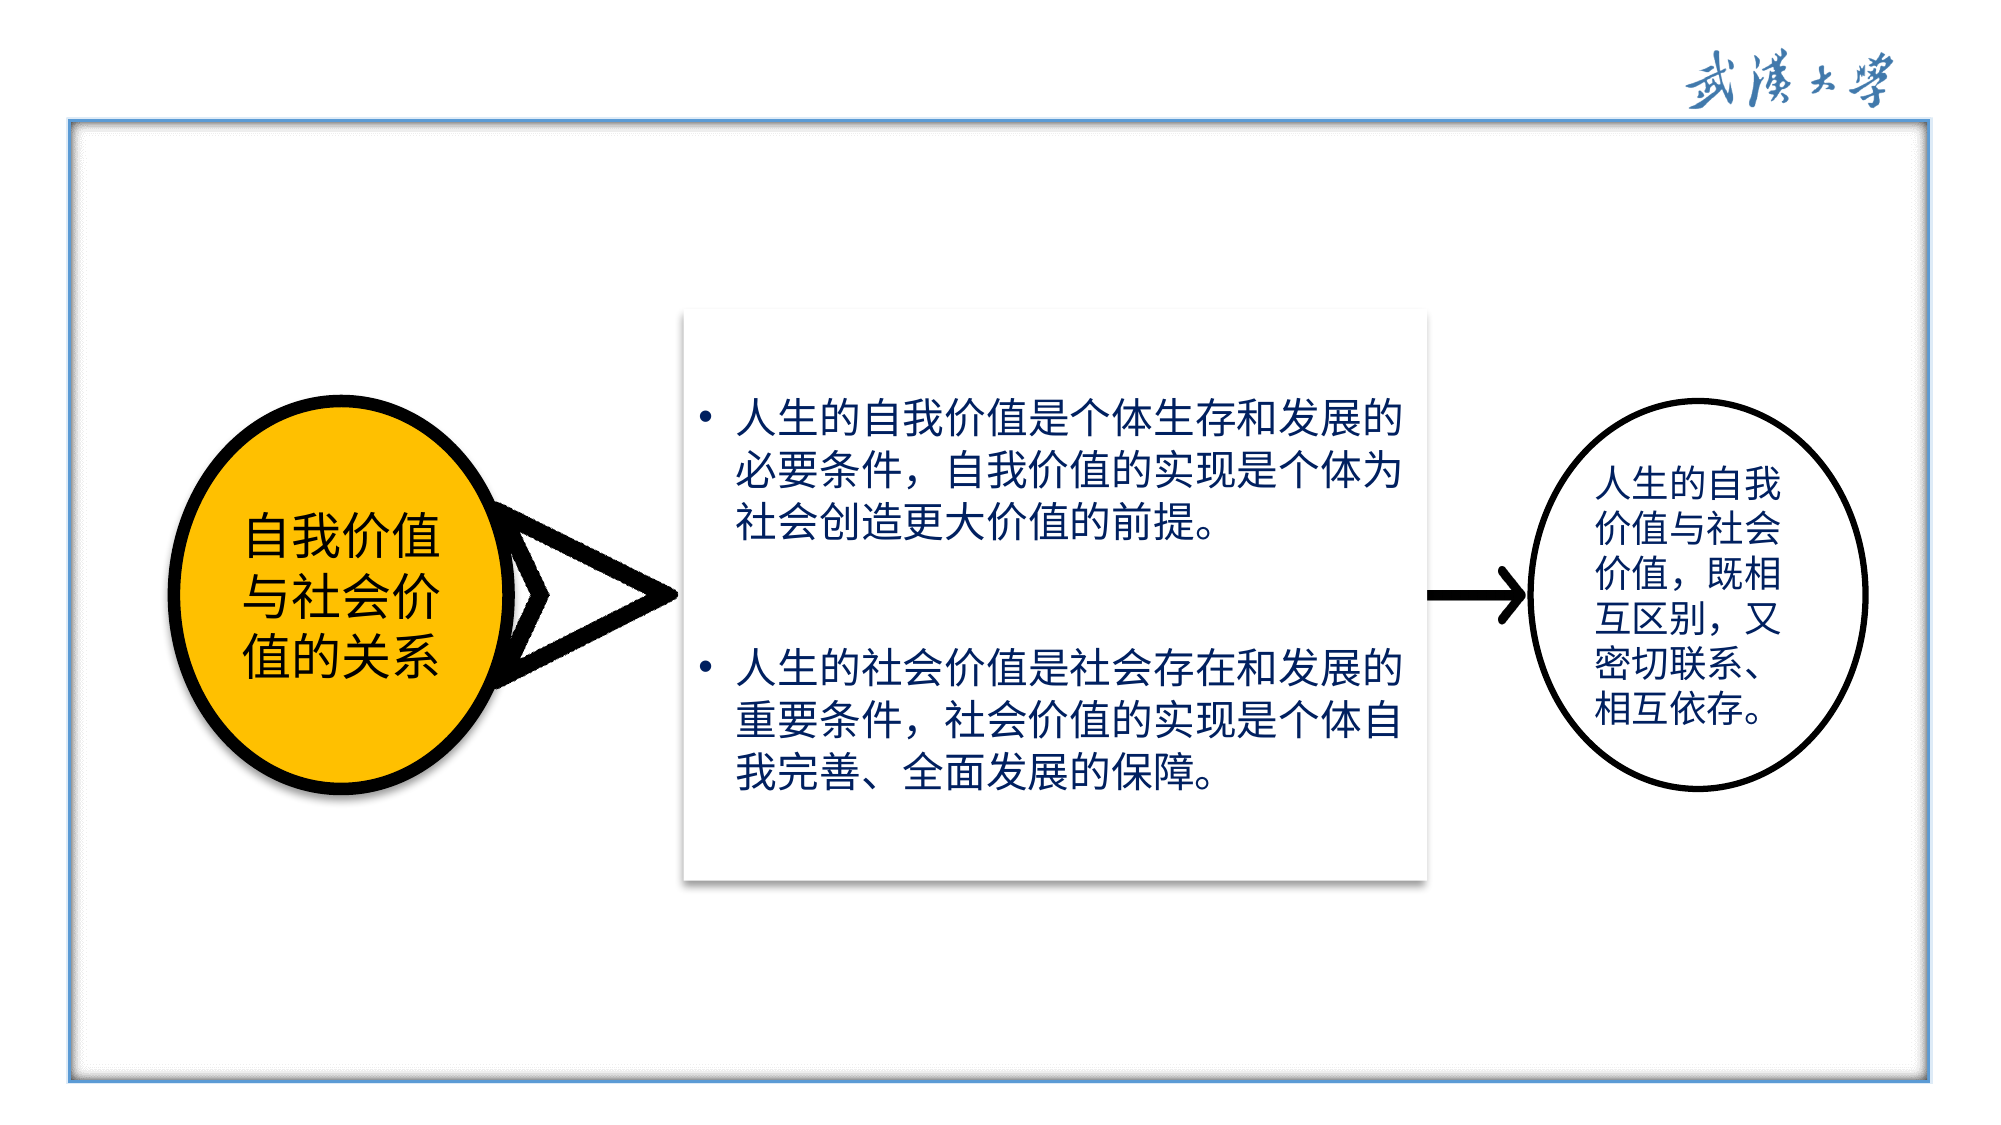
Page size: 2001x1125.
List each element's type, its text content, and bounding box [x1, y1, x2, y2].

picture [66, 117, 1933, 1084]
text_box 自我价值与社会价值的关系 [172, 399, 459, 791]
text_box 人生的自我价值是个体生存和发展的必要条件，自我价值的实现是个体为社会创造更大价值的前提。 人生的社会价值是社会存在和发展的重要条件，社会价值的实现是个体自我完善、全面发展的保障。 [683, 309, 1428, 881]
text_box 人生的自我价值与社会价值，既相互区别，又密切联系、相互依存。 [1531, 399, 1867, 791]
